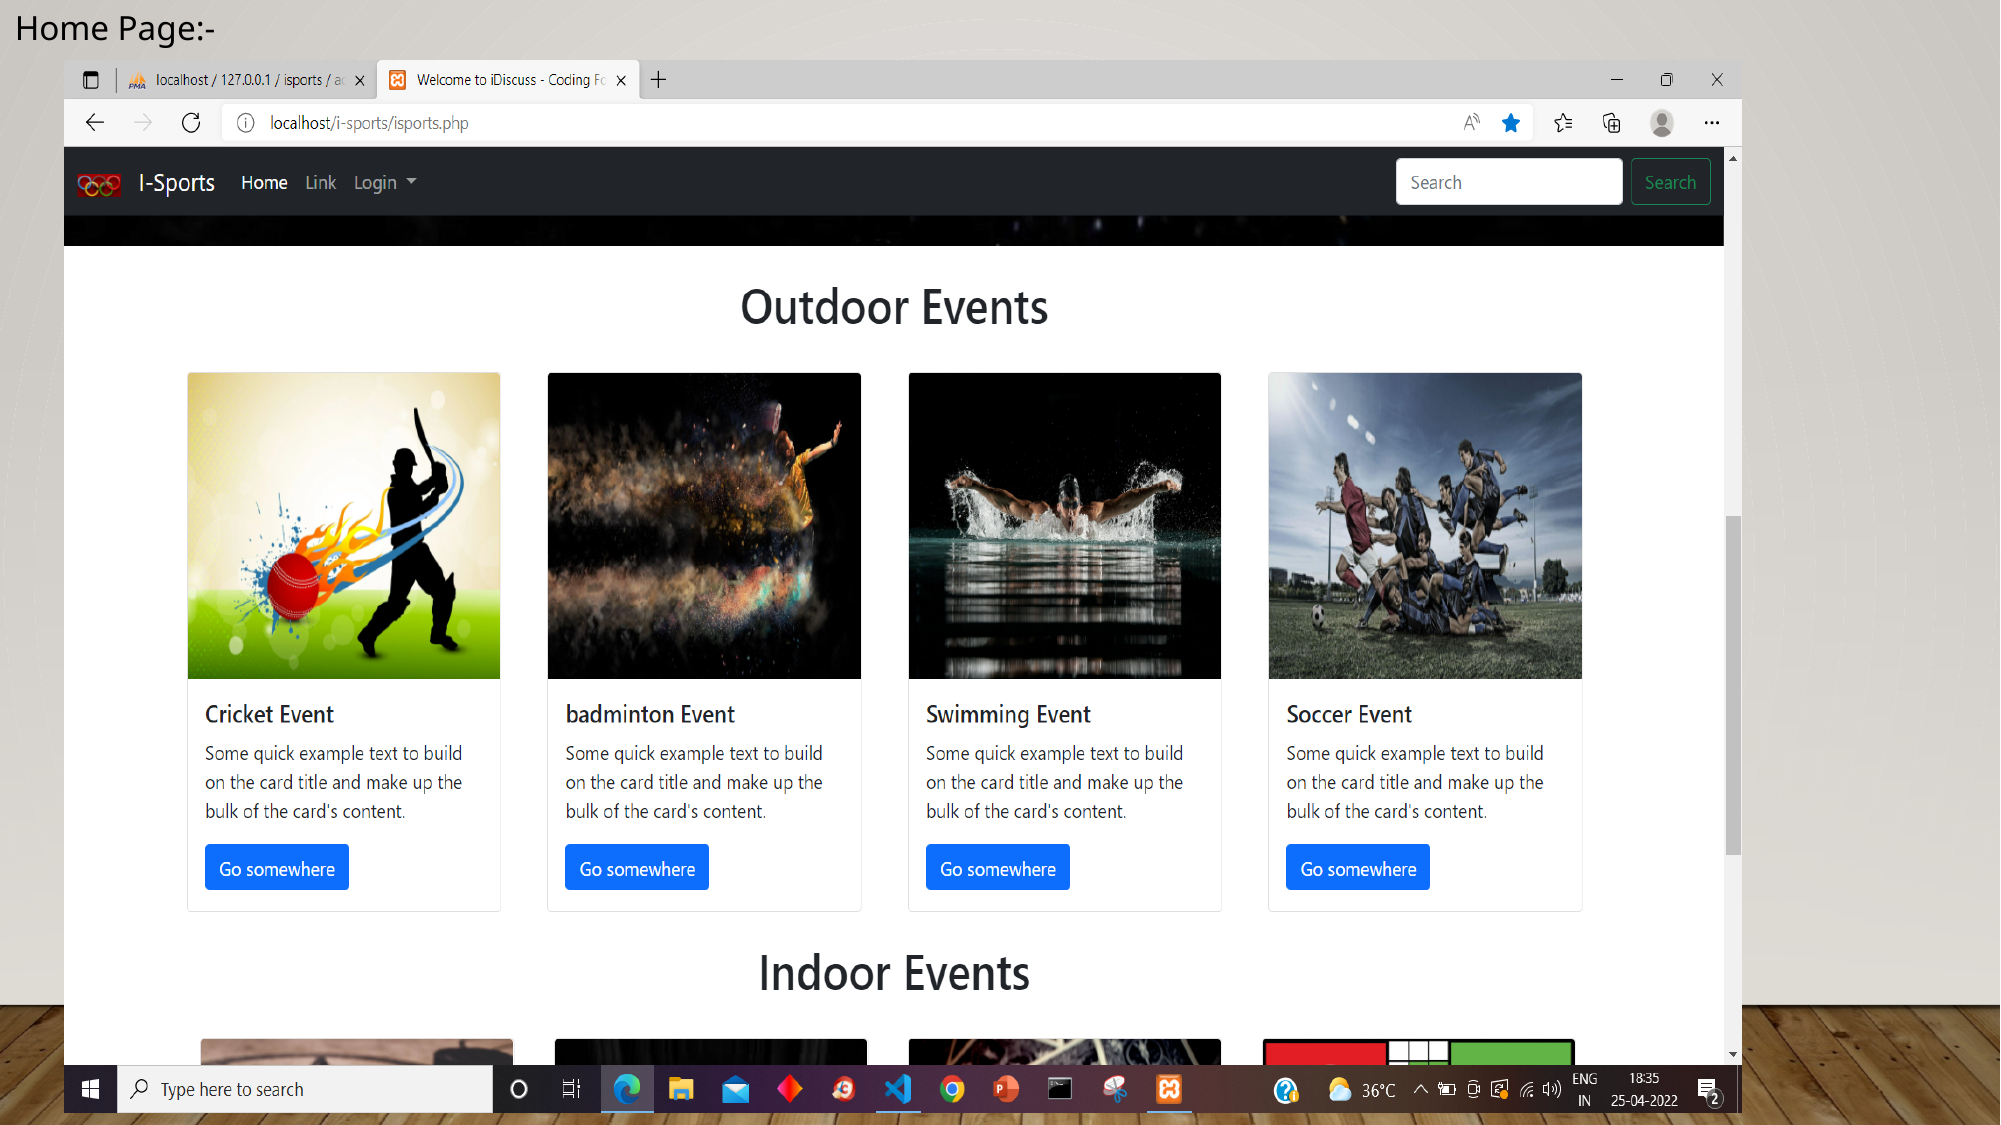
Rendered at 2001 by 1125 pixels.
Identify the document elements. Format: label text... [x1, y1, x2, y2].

picture [0, 60, 2000, 1125]
text_box Home Page:- [0, 0, 726, 55]
